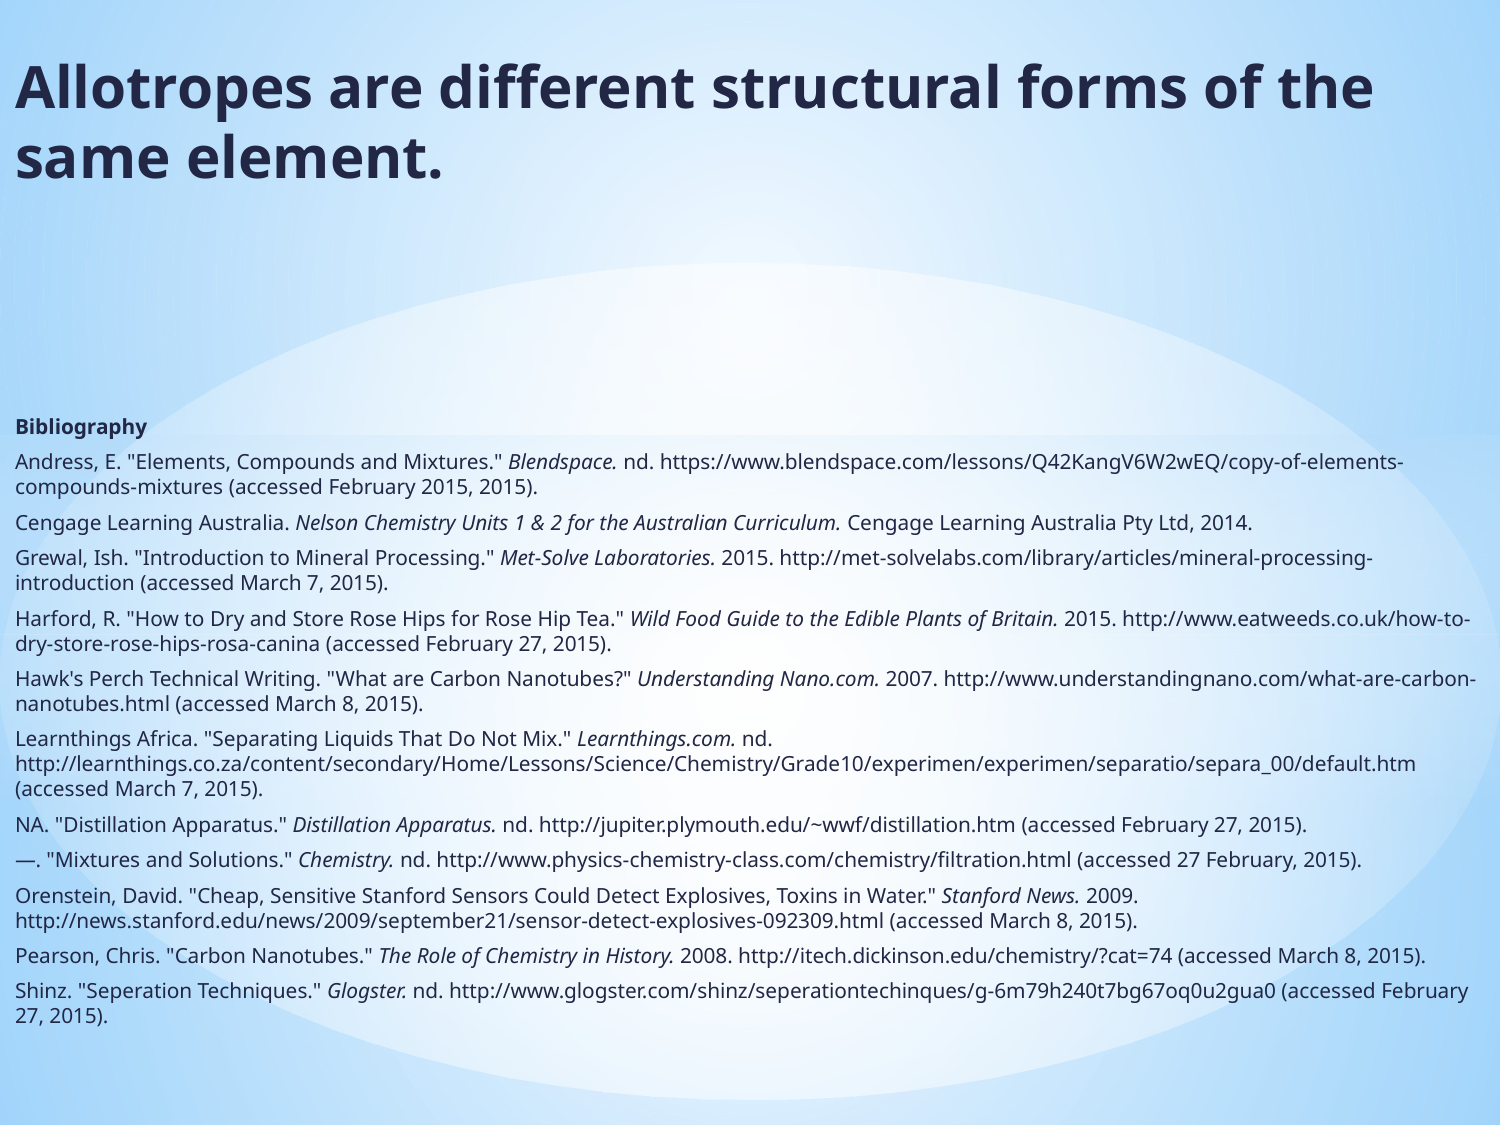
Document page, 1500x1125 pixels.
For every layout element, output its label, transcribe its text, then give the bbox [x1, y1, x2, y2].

subtitle Allotropes are different structural forms of the same element. Bibliography Andress, E. "Elements, Compounds and Mixtures." Blendspace. nd. https://www.blendspace.com/lessons/Q42KangV6W2wEQ/copy-of-elements-compounds-mixtures (accessed February 2015, 2015). Cengage Learning Australia. Nelson Chemistry Units 1 & 2 for the Australian Curriculum. Cengage Learning Australia Pty Ltd, 2014. Grewal, Ish. "Introduction to Mineral Processing." Met-Solve Laboratories. 2015. http://met-solvelabs.com/library/articles/mineral-processing-introduction (accessed March 7, 2015). Harford, R. "How to Dry and Store Rose Hips for Rose Hip Tea." Wild Food Guide to the Edible Plants of Britain. 2015. http://www.eatweeds.co.uk/how-to-dry-store-rose-hips-rosa-canina (accessed February 27, 2015). Hawk's Perch Technical Writing. "What are Carbon Nanotubes?" Understanding Nano.com. 2007. http://www.understandingnano.com/what-are-carbon-nanotubes.html (accessed March 8, 2015). Learnthings Africa. "Separating Liquids That Do Not Mix." Learnthings.com. nd. http://learnthings.co.za/content/secondary/Home/Lessons/Science/Chemistry/Grade10/experimen/experimen/separatio/separa_00/default.htm (accessed March 7, 2015). NA. "Distillation Apparatus." Distillation Apparatus. nd. http://jupiter.plymouth.edu/~wwf/distillation.htm (accessed February 27, 2015). —. "Mixtures and Solutions." Chemistry. nd. http://www.physics-chemistry-class.com/chemistry/filtration.html (accessed 27 February, 2015). Orenstein, David. "Cheap, Sensitive Stanford Sensors Could Detect Explosives, Toxins in Water." Stanford News. 2009. http://news.stanford.edu/news/2009/september21/sensor-detect-explosives-092309.html (accessed March 8, 2015). Pearson, Chris. "Carbon Nanotubes." The Role of Chemistry in History. 2008. http://itech.dickinson.edu/chemistry/?cat=74 (accessed March 8, 2015). Shinz. "Seperation Techniques." Glogster. nd. http://www.glogster.com/shinz/seperationtechinques/g-6m79h240t7bg67oq0u2gua0 (accessed February 27, 2015). [0, 0, 1500, 1125]
